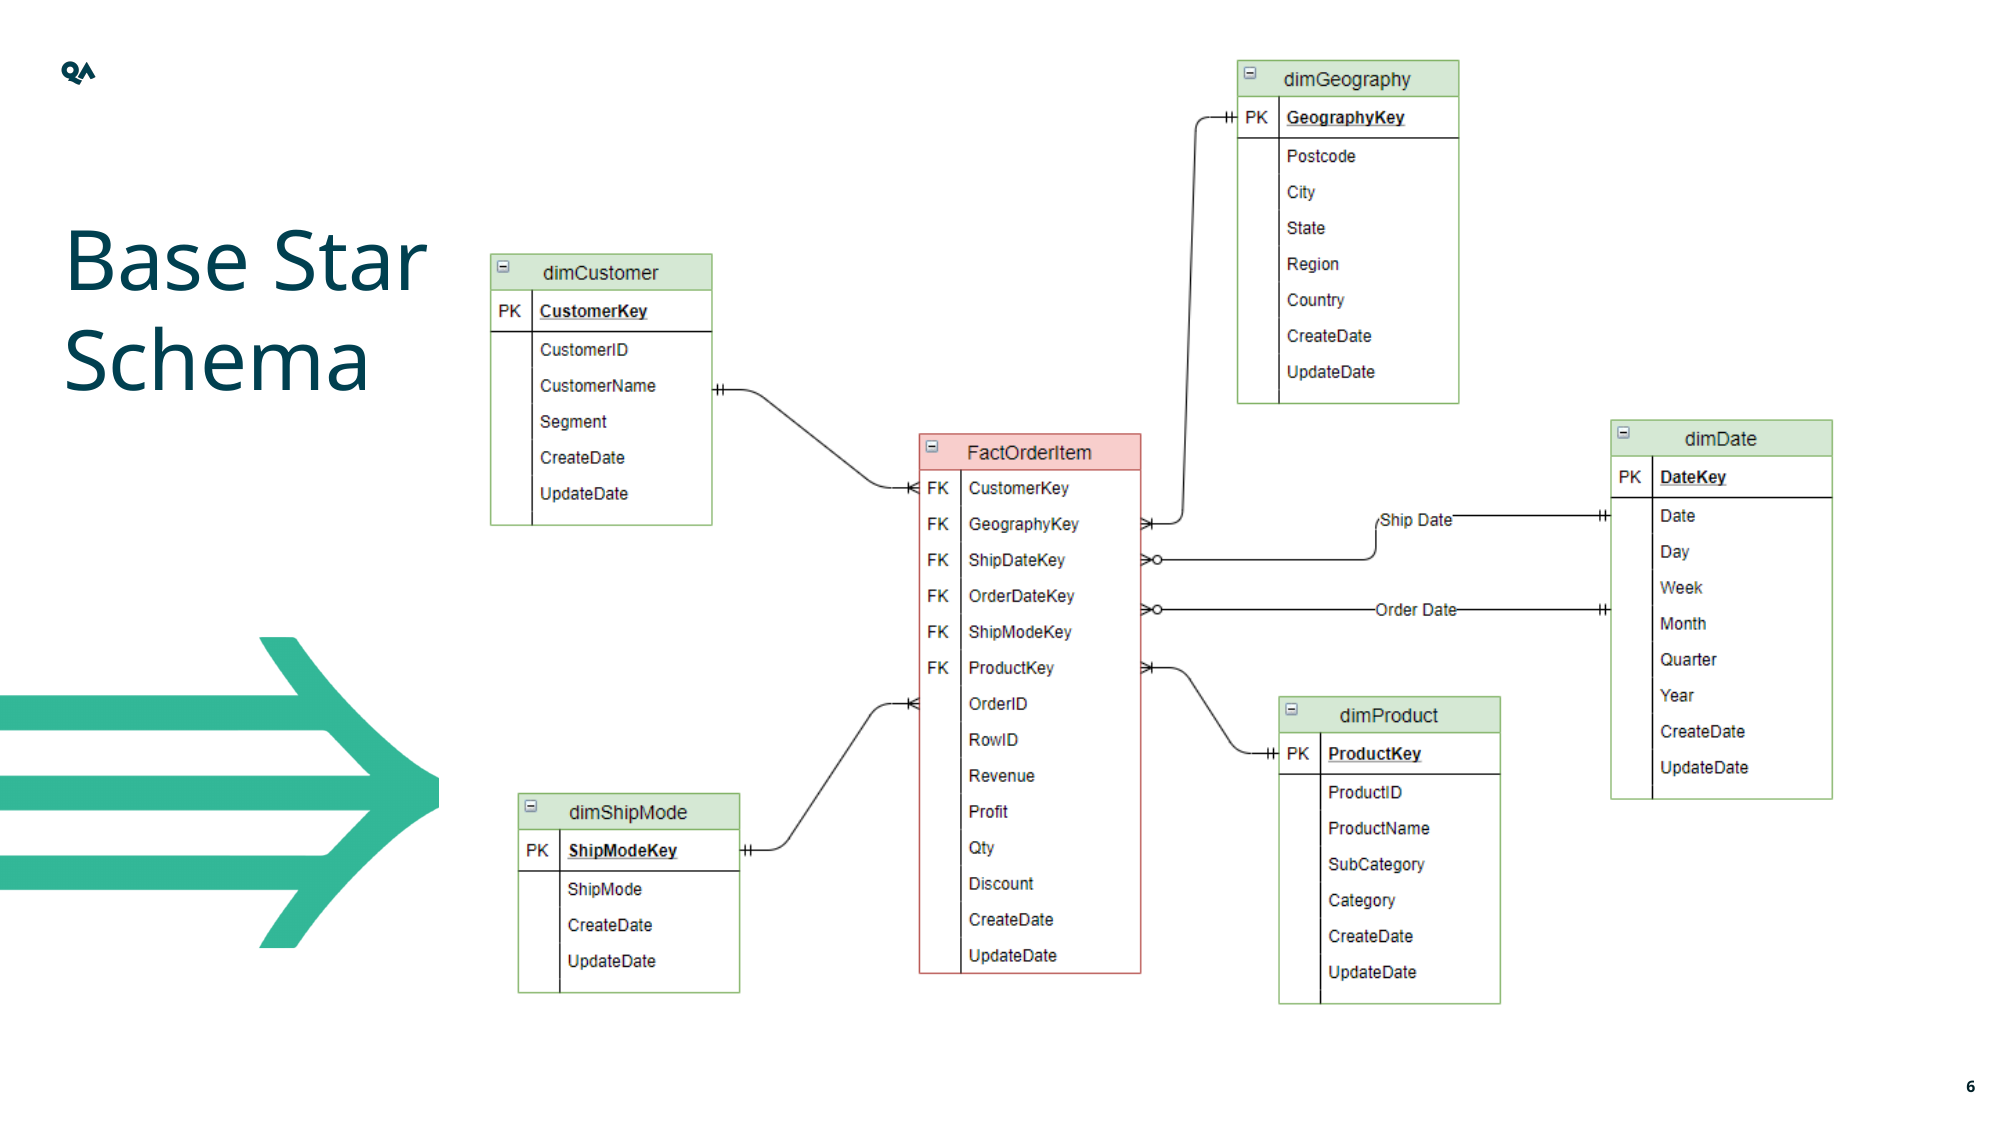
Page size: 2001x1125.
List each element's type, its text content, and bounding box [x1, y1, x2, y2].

slide_number 6 [1846, 1068, 1976, 1098]
list Base Star Schema [63, 206, 439, 527]
picture [439, 42, 1847, 1024]
picture [55, 56, 102, 89]
